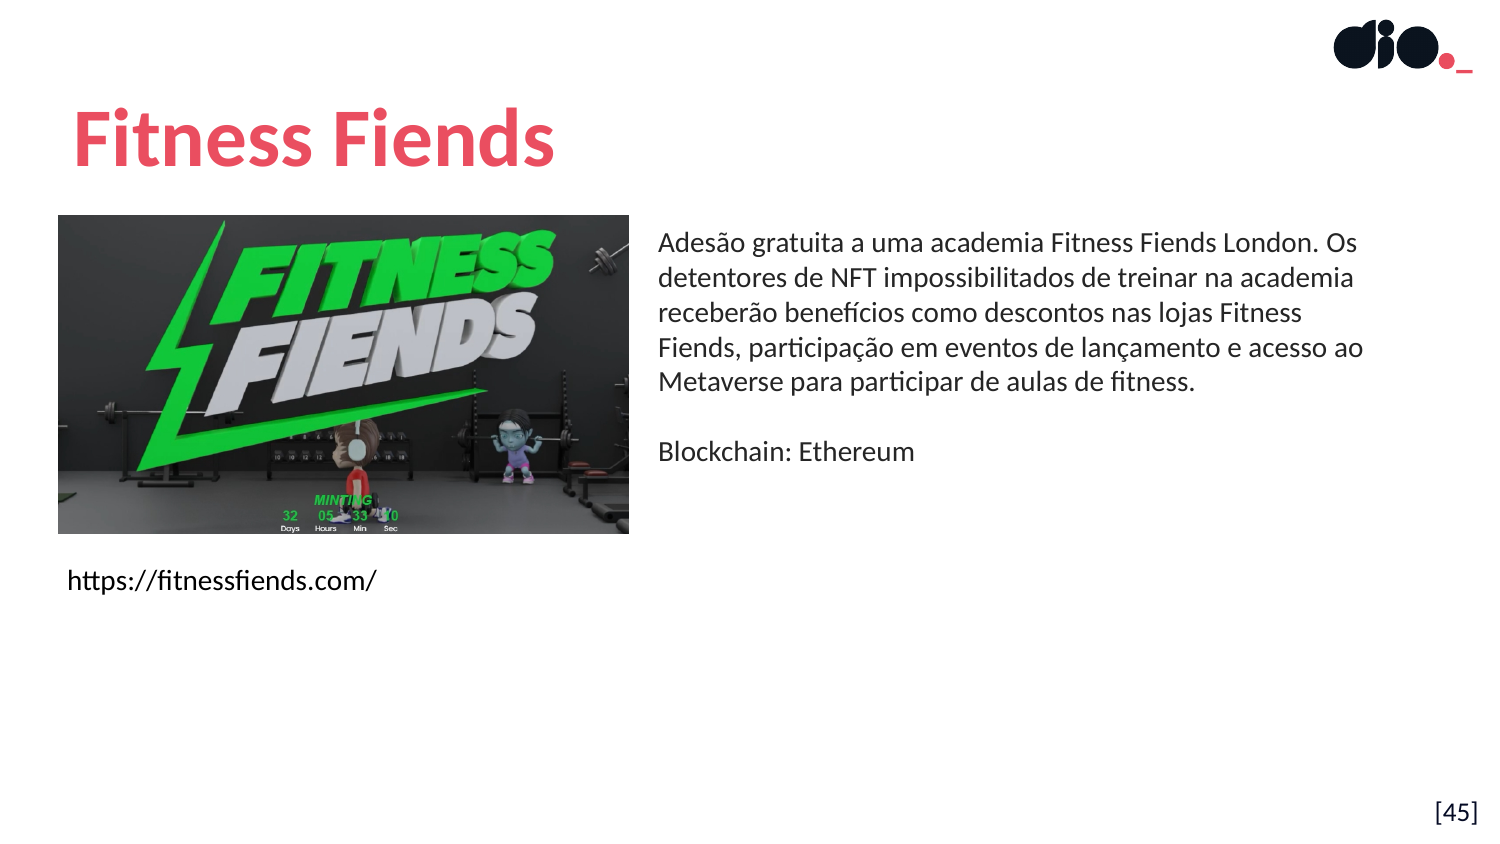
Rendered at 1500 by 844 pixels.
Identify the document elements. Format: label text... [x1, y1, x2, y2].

text_box Fitness Fiends [58, 56, 1374, 196]
text_box https://fitnessfiends.com/ [52, 553, 393, 604]
picture [1333, 19, 1473, 74]
slide_number [45] [1403, 779, 1494, 844]
text_box Adesão gratuita a uma academia Fitness Fiends London. Os detentores de NFT impossibilitados de treinar na academia receberão benefícios como descontos nas lojas Fitness Fiends, participação em eventos de lançamento e acesso ao Metaverse para participar de aulas de fitness. Blockchain: Ethereum [643, 215, 1394, 475]
picture [58, 215, 629, 534]
